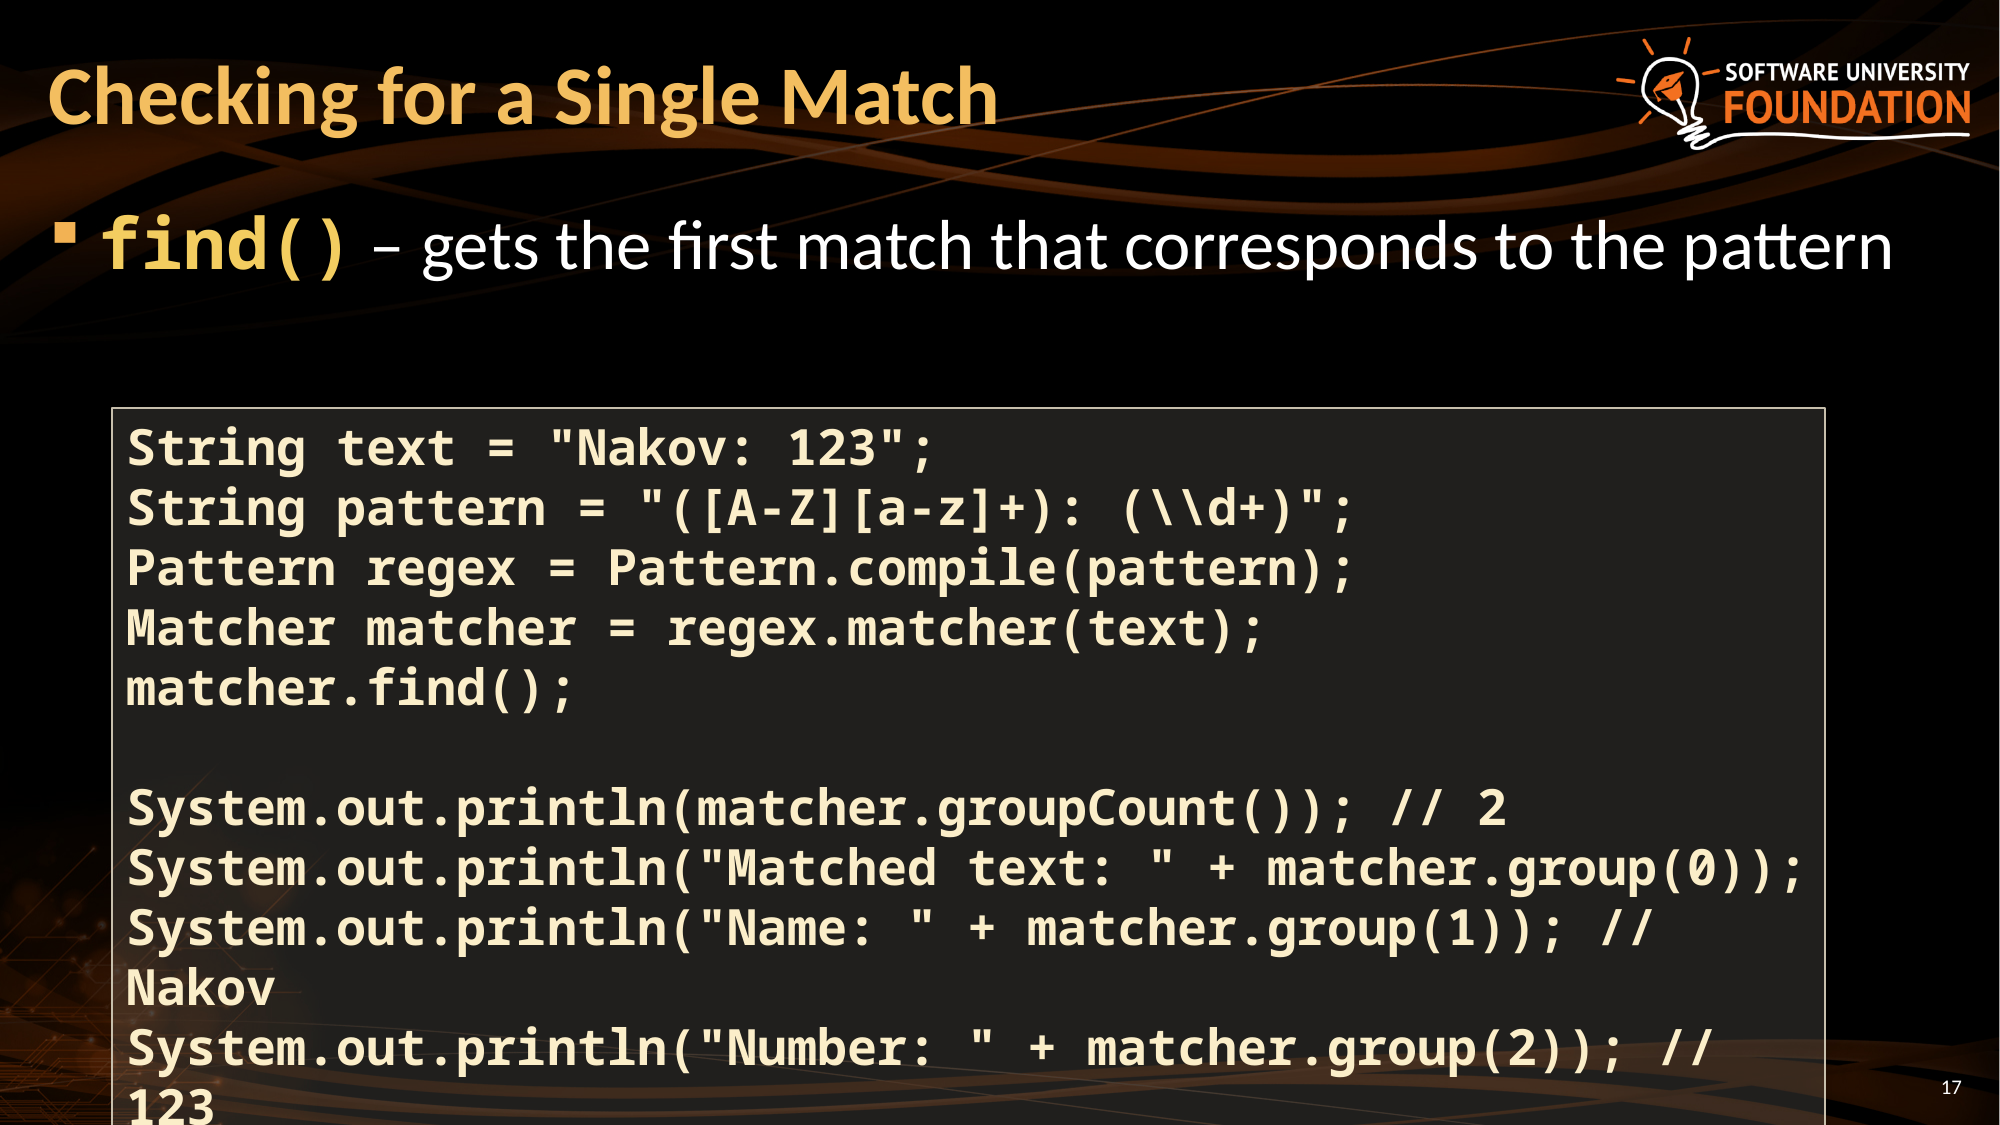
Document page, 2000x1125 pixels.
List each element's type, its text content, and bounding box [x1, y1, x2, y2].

picture [0, 0, 2000, 1125]
title Checking for a Single Match [30, 6, 1602, 189]
text_box String text = "Nakov: 123"; String pattern = "([A-Z][a-z]+): (\\d+)"; Pattern regex = Pattern.compile(pattern); Matcher matcher = regex.matcher(text); matcher.find(); System.out.println(matcher.groupCount()); // 2 System.out.println("Matched text: " + matcher.group(0)); System.out.println("Name: " + matcher.group(1)); // Nakov System.out.println("Number: " + matcher.group(2)); // 123 [112, 407, 1825, 1125]
list find() – gets the first match that corresponds to the pattern [31, 188, 1968, 1103]
